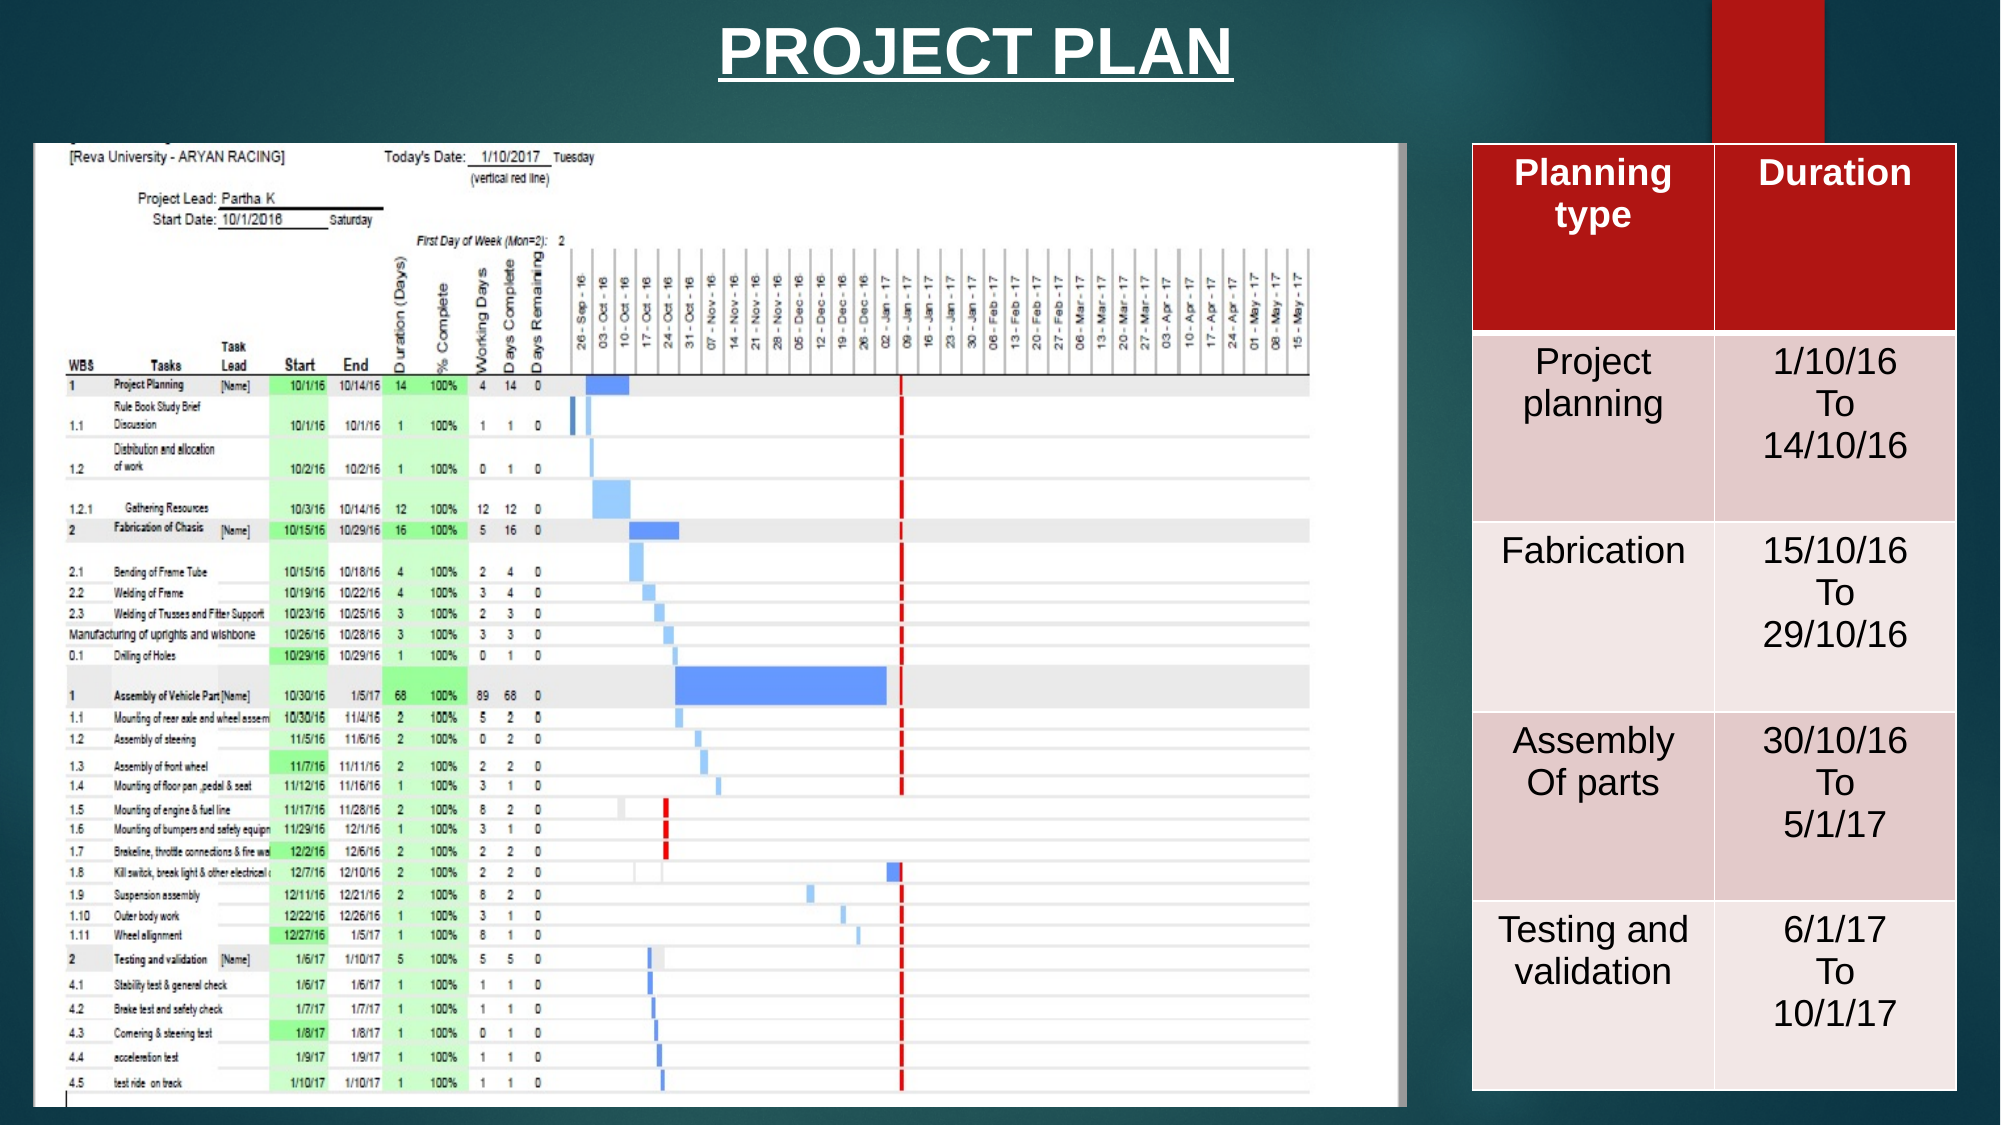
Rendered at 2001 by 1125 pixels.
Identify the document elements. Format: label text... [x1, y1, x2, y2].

text_box PROJECT PLAN [625, 0, 1327, 95]
table_cell 6/1/17 To 10/1/17 [1715, 902, 1955, 1089]
table_cell Assembly Of parts [1473, 713, 1714, 900]
table_header Planning type [1473, 145, 1714, 330]
table_cell Fabrication [1473, 523, 1714, 711]
table_cell 1/10/16 To 14/10/16 [1715, 336, 1955, 521]
table_cell Project planning [1473, 336, 1714, 521]
picture [0, 0, 2001, 1125]
table_cell 30/10/16 To 5/1/17 [1715, 713, 1955, 900]
table_cell Testing and validation [1473, 902, 1714, 1089]
table_cell 15/10/16 To 29/10/16 [1715, 523, 1955, 711]
table_header Duration [1715, 145, 1955, 330]
